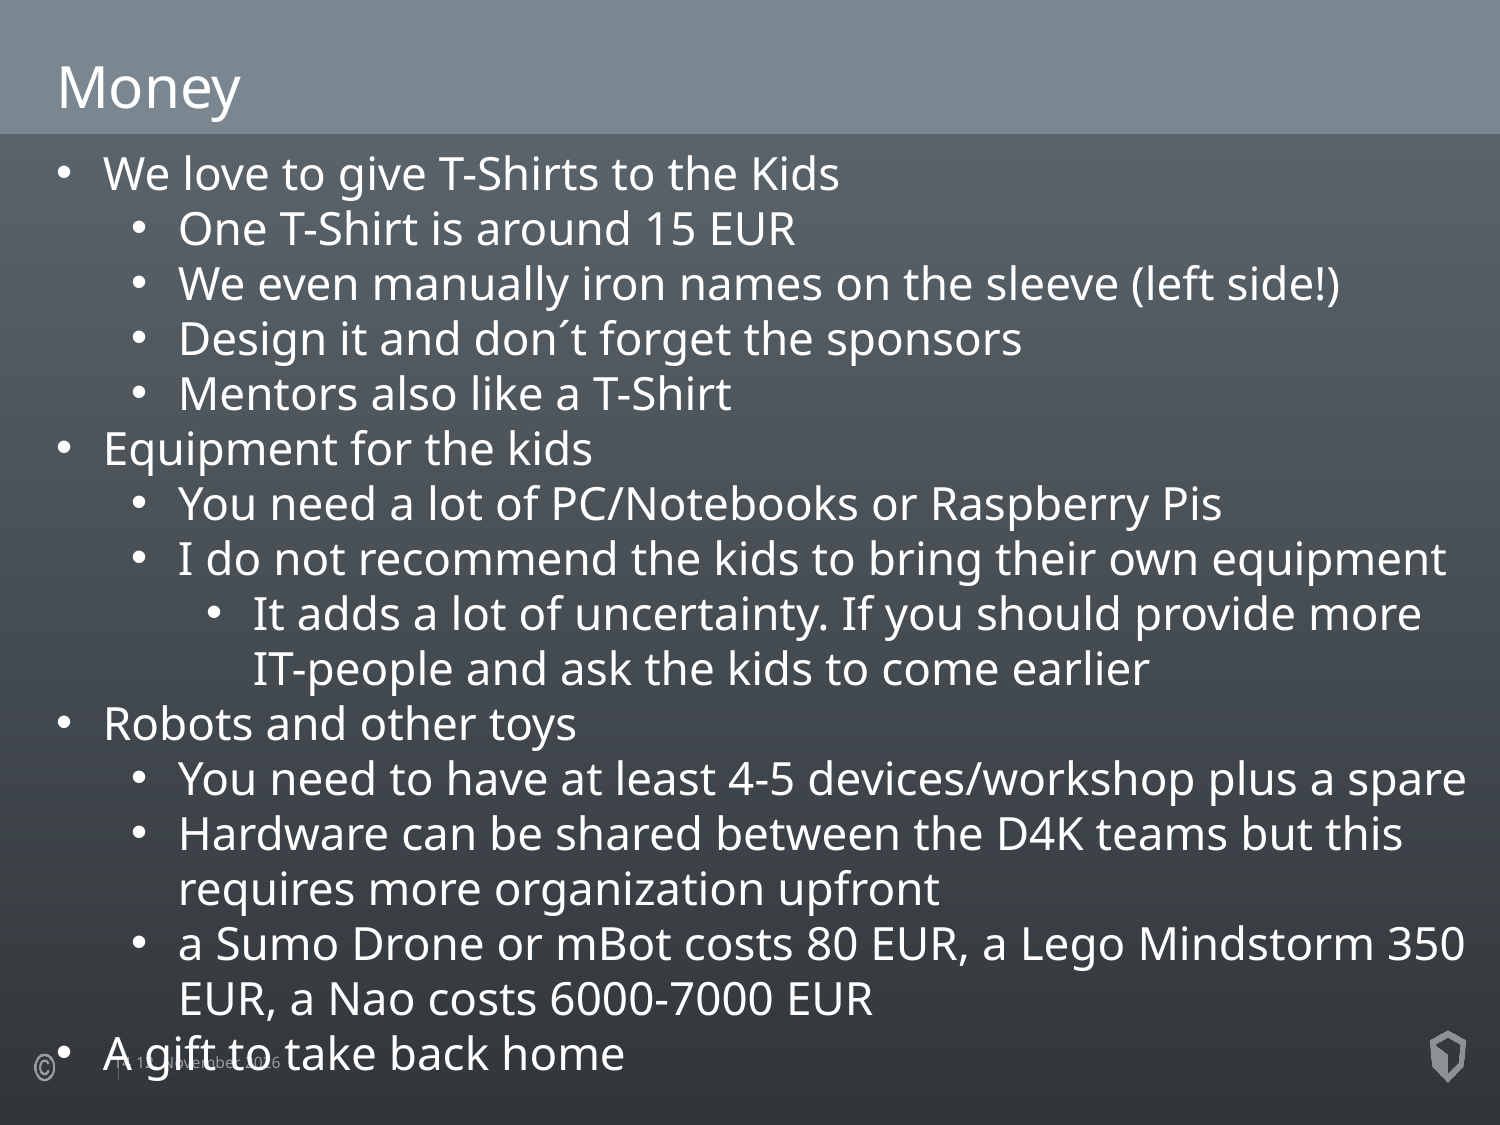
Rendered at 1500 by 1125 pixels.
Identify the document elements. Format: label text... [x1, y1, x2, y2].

text_box We love to give T-Shirts to the Kids One T-Shirt is around 15 EUR We even manually iron names on the sleeve (left side!) Design it and don´t forget the sponsors Mentors also like a T-Shirt Equipment for the kids You need a lot of PC/Notebooks or Raspberry Pis I do not recommend the kids to bring their own equipment It adds a lot of uncertainty. If you should provide more IT-people and ask the kids to come earlier Robots and other toys You need to have at least 4-5 devices/workshop plus a spare Hardware can be shared between the D4K teams but this requires more organization upfront a Sumo Drone or mBot costs 80 EUR, a Lego Mindstorm 350 EUR, a Nao costs 6000-7000 EUR A gift to take back home [41, 137, 1500, 1087]
list Money [41, 42, 1204, 105]
